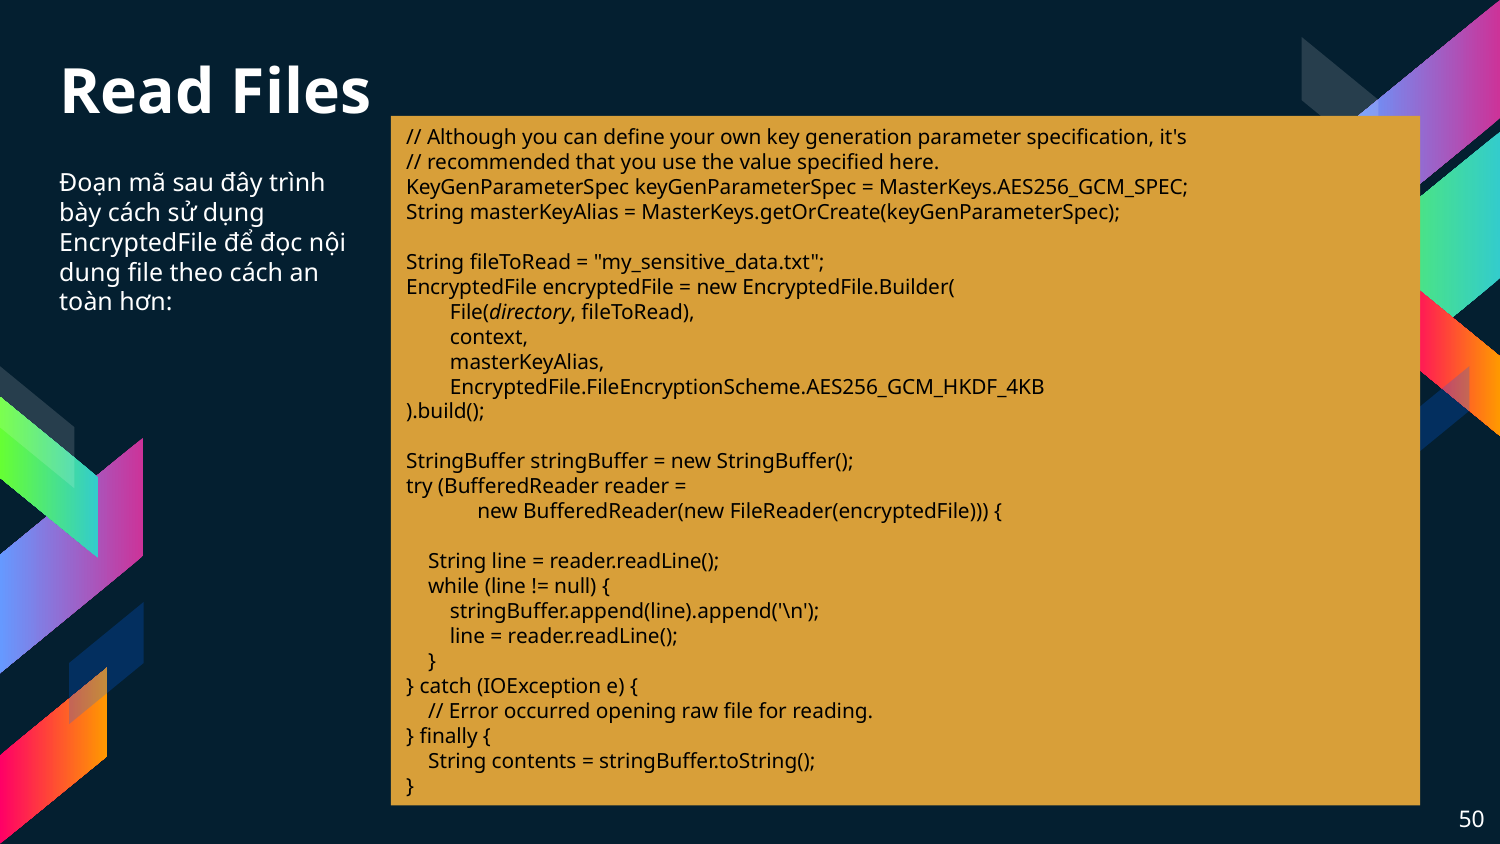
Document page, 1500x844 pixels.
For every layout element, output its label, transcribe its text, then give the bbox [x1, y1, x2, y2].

text_box // Although you can define your own key generation parameter specification, it's // recommended that you use the value specified here. KeyGenParameterSpec keyGenParameterSpec = MasterKeys.AES256_GCM_SPEC; String masterKeyAlias = MasterKeys.getOrCreate(keyGenParameterSpec); String fileToRead = "my_sensitive_data.txt"; EncryptedFile encryptedFile = new EncryptedFile.Builder( File(directory, fileToRead), context, masterKeyAlias, EncryptedFile.FileEncryptionScheme.AES256_GCM_HKDF_4KB ).build(); StringBuffer stringBuffer = new StringBuffer(); try (BufferedReader reader = new BufferedReader(new FileReader(encryptedFile))) { String line = reader.readLine(); while (line != null) { stringBuffer.append(line).append('\n'); line = reader.readLine(); } } catch (IOException e) { // Error occurred opening raw file for reading. } finally { String contents = stringBuffer.toString(); } [390, 115, 1421, 806]
text_box Read Files [44, 36, 1025, 141]
text_box Đoạn mã sau đây trình bày cách sử dụng EncryptedFile để đọc nội dung file theo cách an toàn hơn: [44, 158, 382, 324]
slide_number 50 [1403, 789, 1500, 844]
